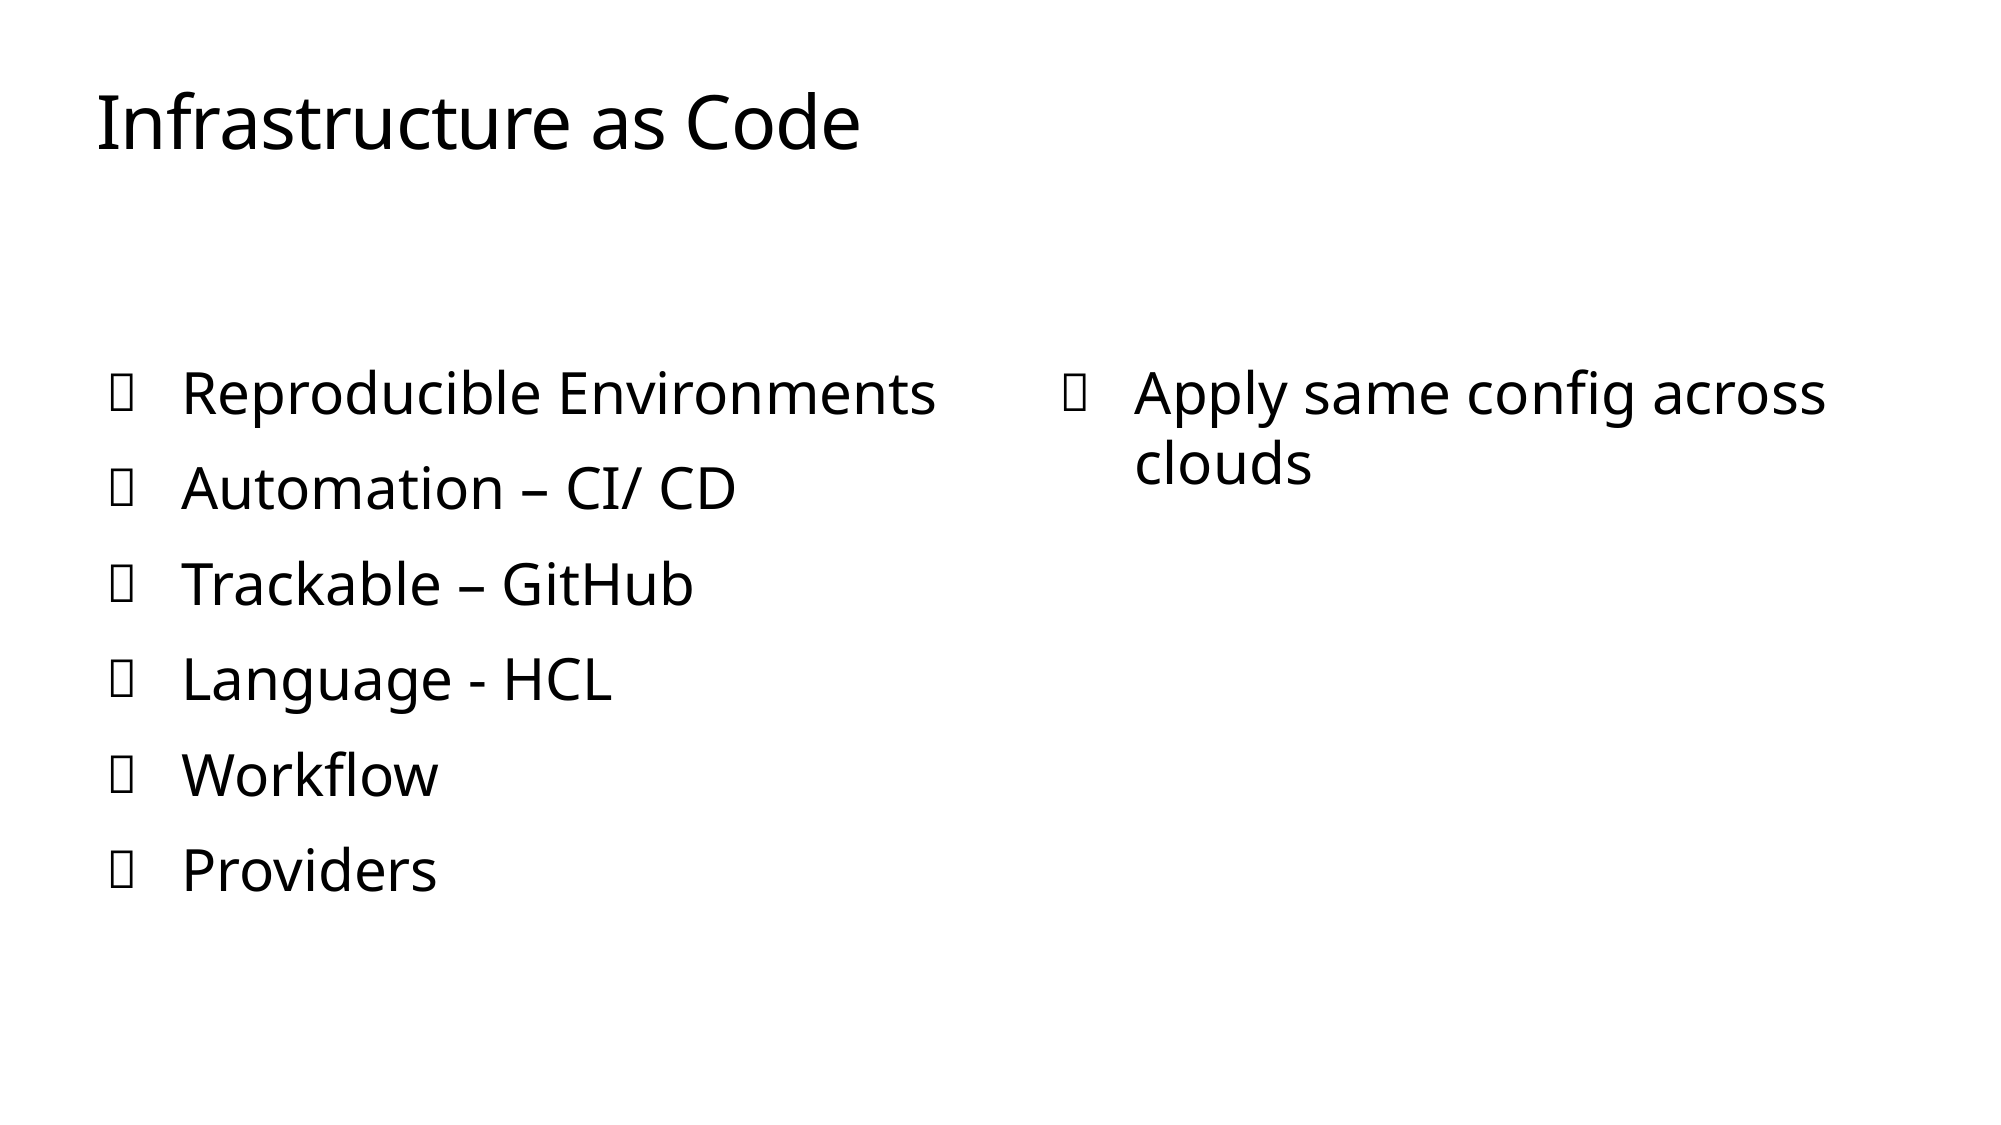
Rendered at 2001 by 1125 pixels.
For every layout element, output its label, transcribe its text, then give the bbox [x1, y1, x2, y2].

list Reproducible Environments Automation – CI/ CD Trackable – GitHub Language - HCL Workflow Providers [106, 355, 962, 907]
list Apply same config across clouds [1059, 355, 1915, 523]
title Infrastructure as Code [96, 75, 1904, 166]
